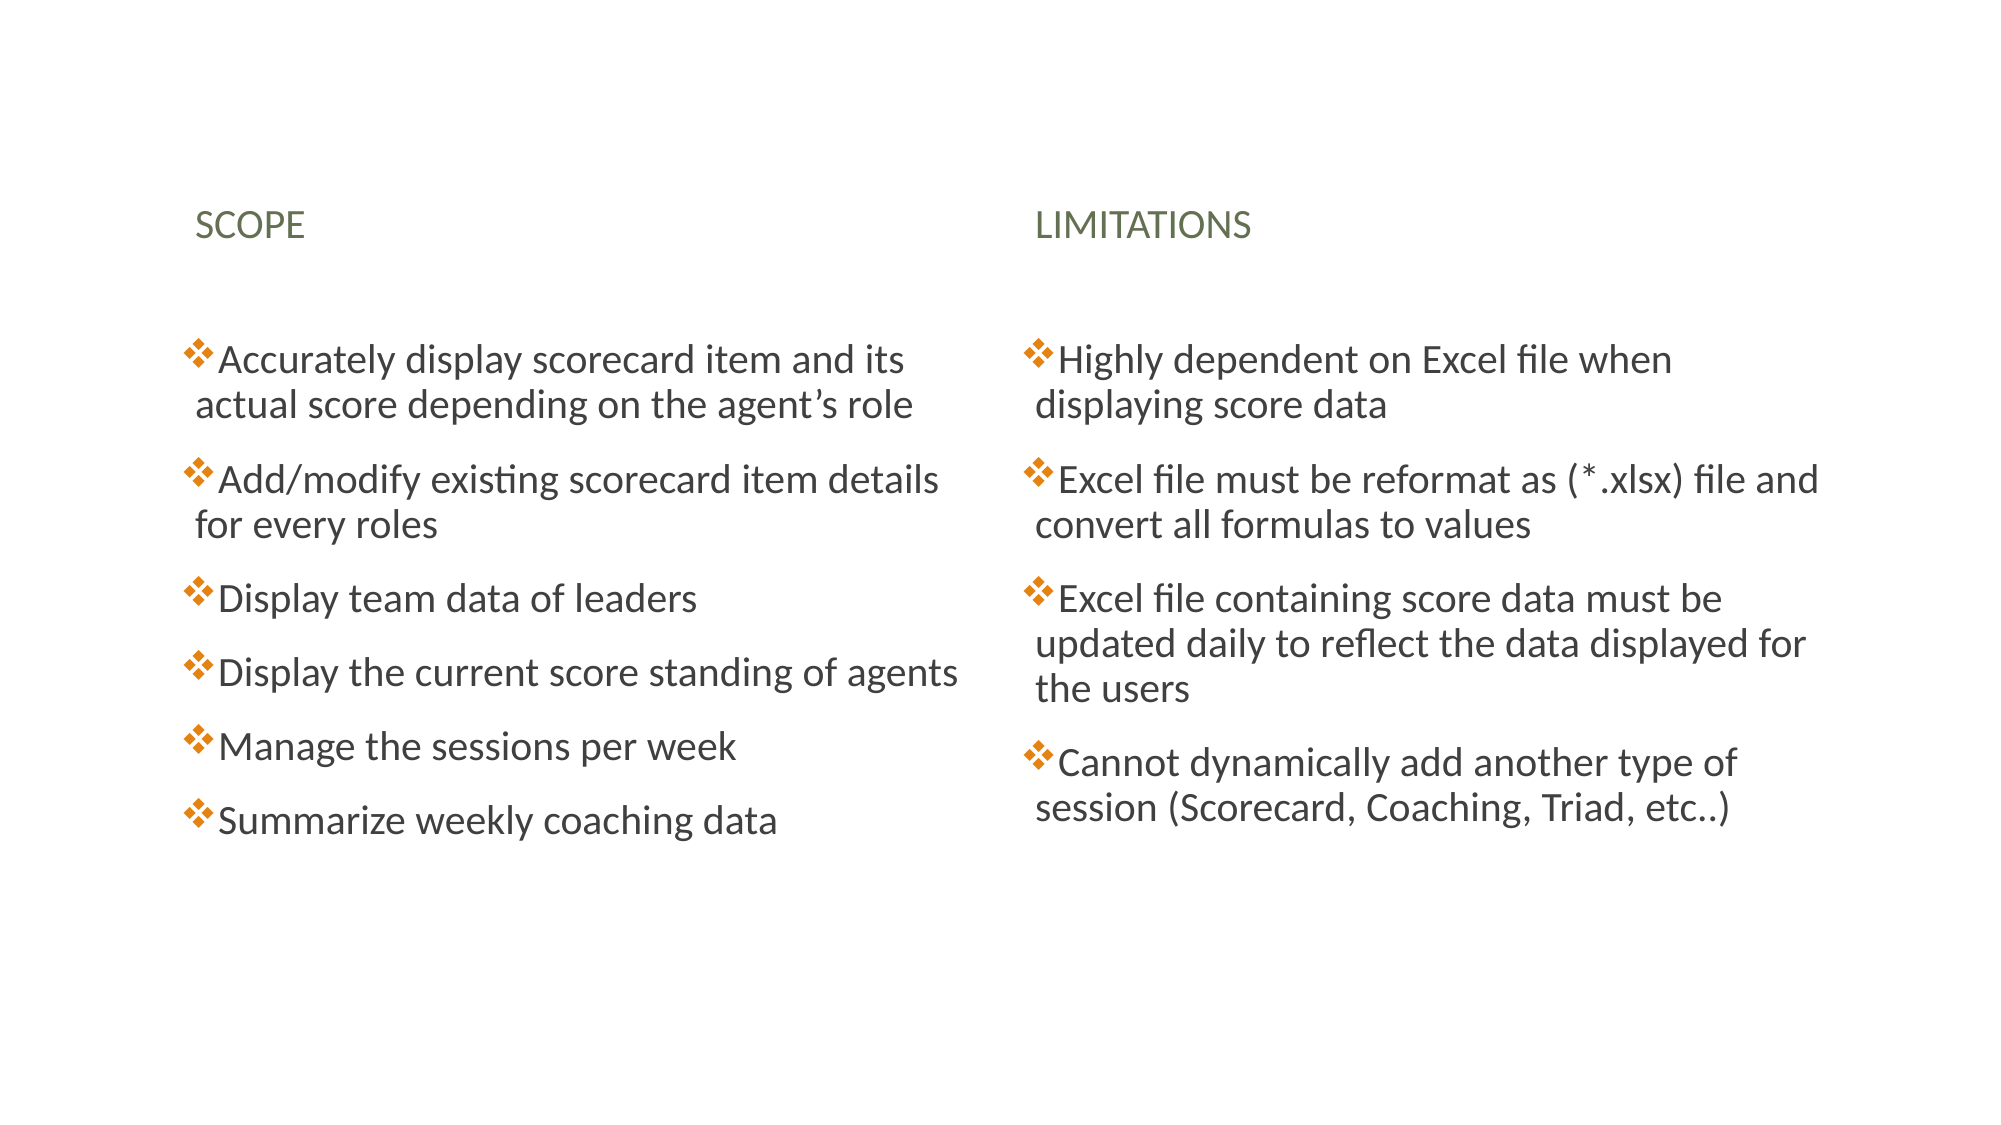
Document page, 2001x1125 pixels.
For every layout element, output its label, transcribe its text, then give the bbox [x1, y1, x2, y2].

list Scope [180, 164, 990, 285]
list Highly dependent on Excel file when displaying score data Excel file must be reformat as (*.xlsx) file and convert all formulas to values Excel file containing score data must be updated daily to reflect the data displayed for the users Cannot dynamically add another type of session (Scorecard, Coaching, Triad, etc..) [1020, 330, 1830, 990]
list Limitations [1020, 164, 1830, 285]
list Accurately display scorecard item and its actual score depending on the agent’s role Add/modify existing scorecard item details for every roles Display team data of leaders Display the current score standing of agents Manage the sessions per week Summarize weekly coaching data [180, 330, 990, 990]
